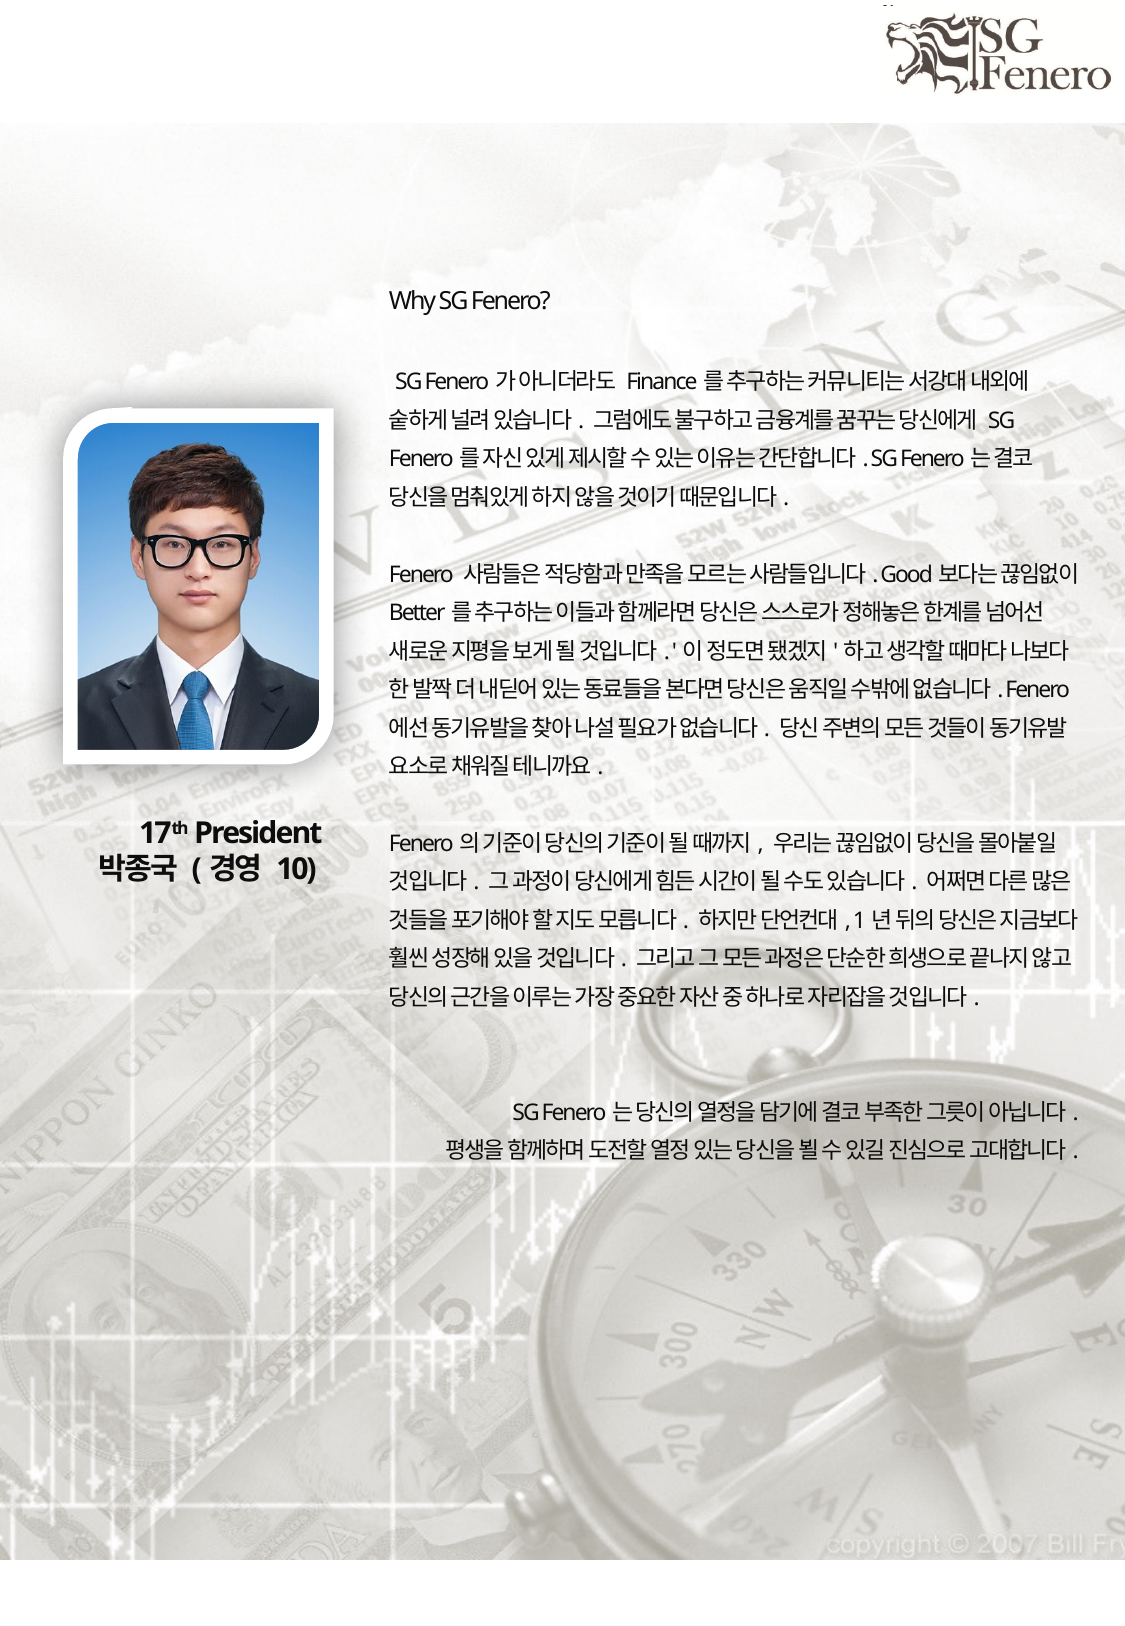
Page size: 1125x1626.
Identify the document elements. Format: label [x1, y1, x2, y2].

picture [0, 123, 1125, 1561]
picture [874, 5, 1123, 97]
